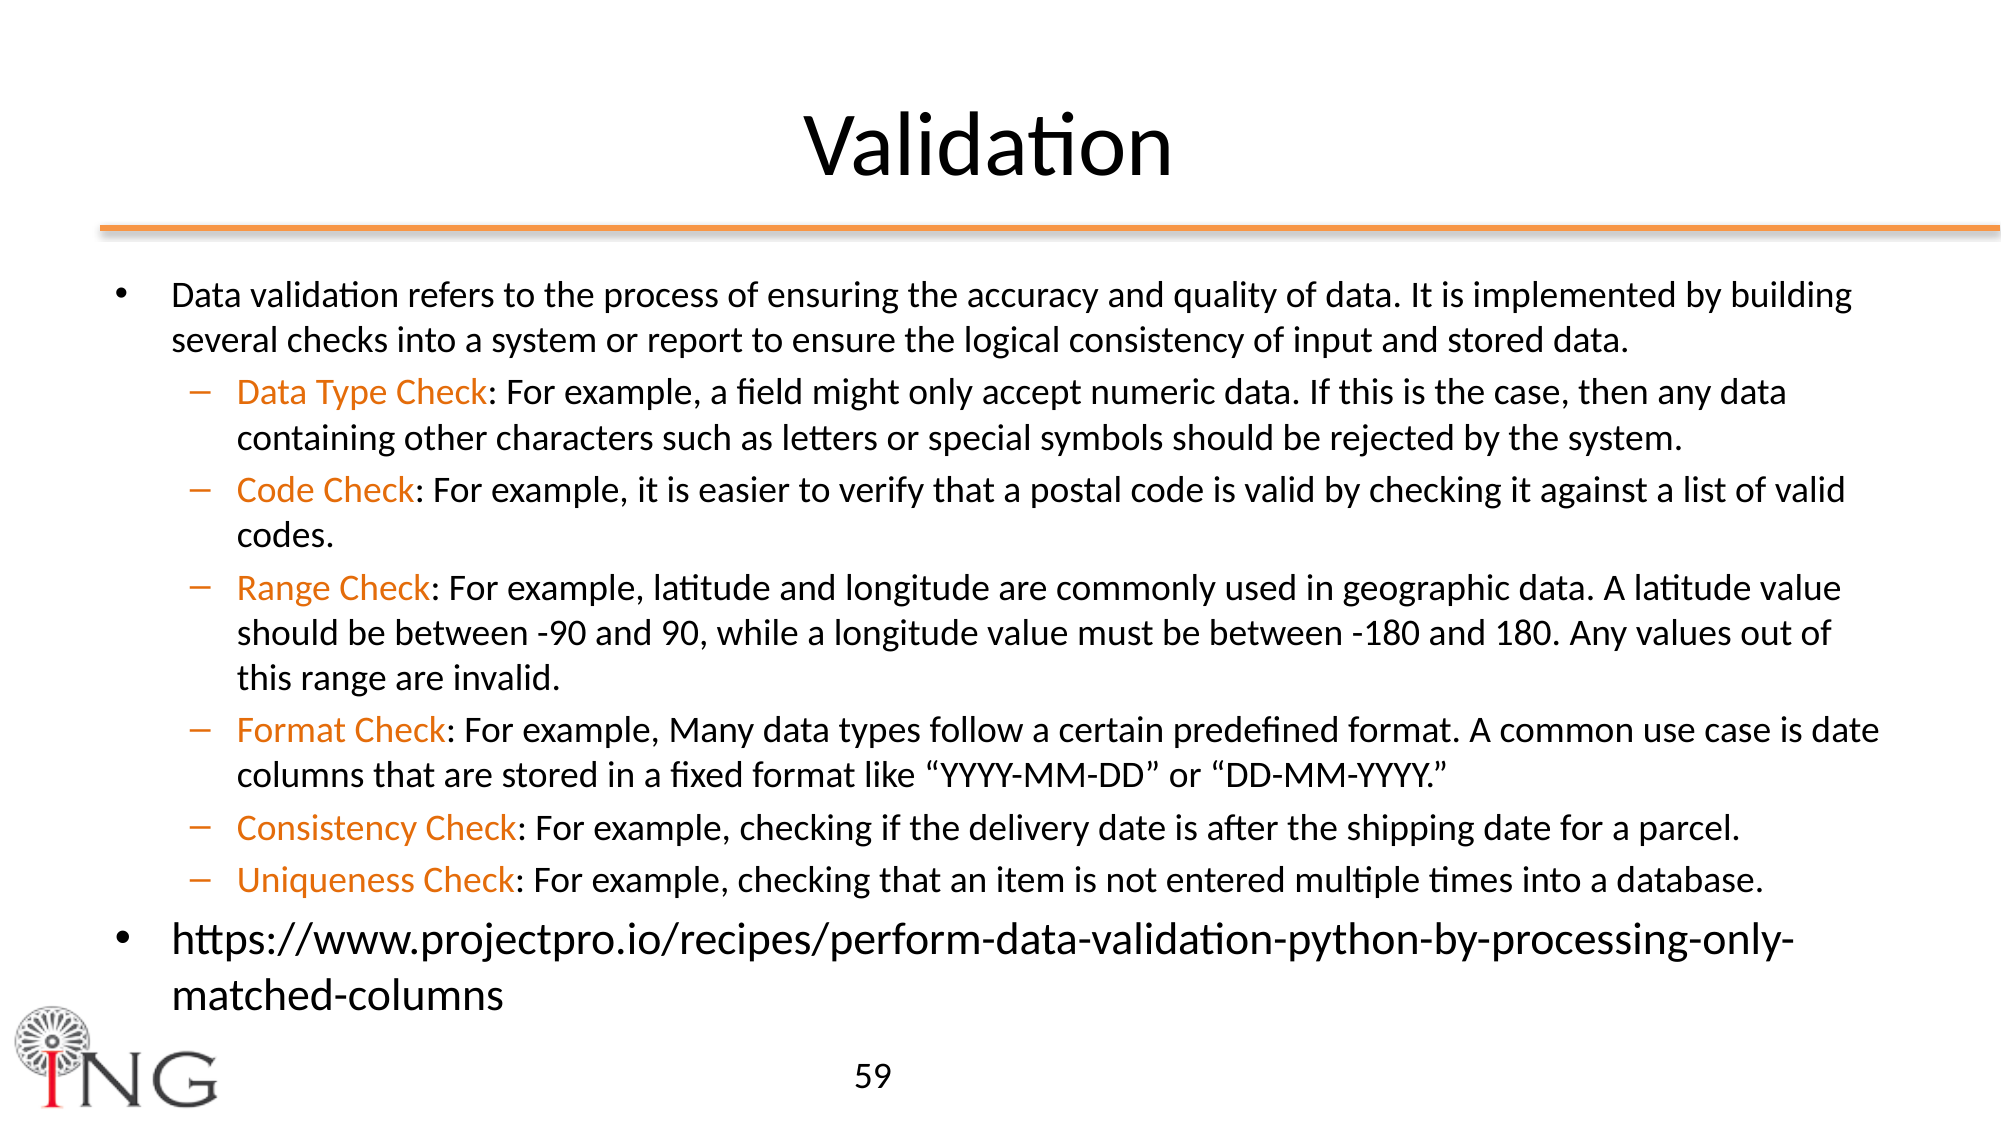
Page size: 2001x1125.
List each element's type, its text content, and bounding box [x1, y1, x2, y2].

title Validation [99, 45, 1900, 233]
slide_number 59 [839, 1043, 1900, 1104]
picture [0, 987, 244, 1125]
list Data validation refers to the process of ensuring the accuracy and quality of data. It is implemented by building several checks into a system or report to ensure the logical consistency of input and stored data. Data Type Check: For example, a field might only accept numeric data. If this is the case, then any data containing other characters such as letters or special symbols should be rejected by the system. Code Check: For example, it is easier to verify that a postal code is valid by checking it against a list of valid codes. Range Check: For example, latitude and longitude are commonly used in geographic data. A latitude value should be between -90 and 90, while a longitude value must be between -180 and 180. Any values out of this range are invalid. Format Check: For example, Many data types follow a certain predefined format. A common use case is date columns that are stored in a fixed format like “YYYY-MM-DD” or “DD-MM-YYYY.” Consistency Check: For example, checking if the delivery date is after the shipping date for a parcel. Uniqueness Check: For example, checking that an item is not entered multiple times into a database. https://www.projectpro.io/recipes/perform-data-validation-python-by-processing-only-matched-columns [99, 262, 1900, 1005]
